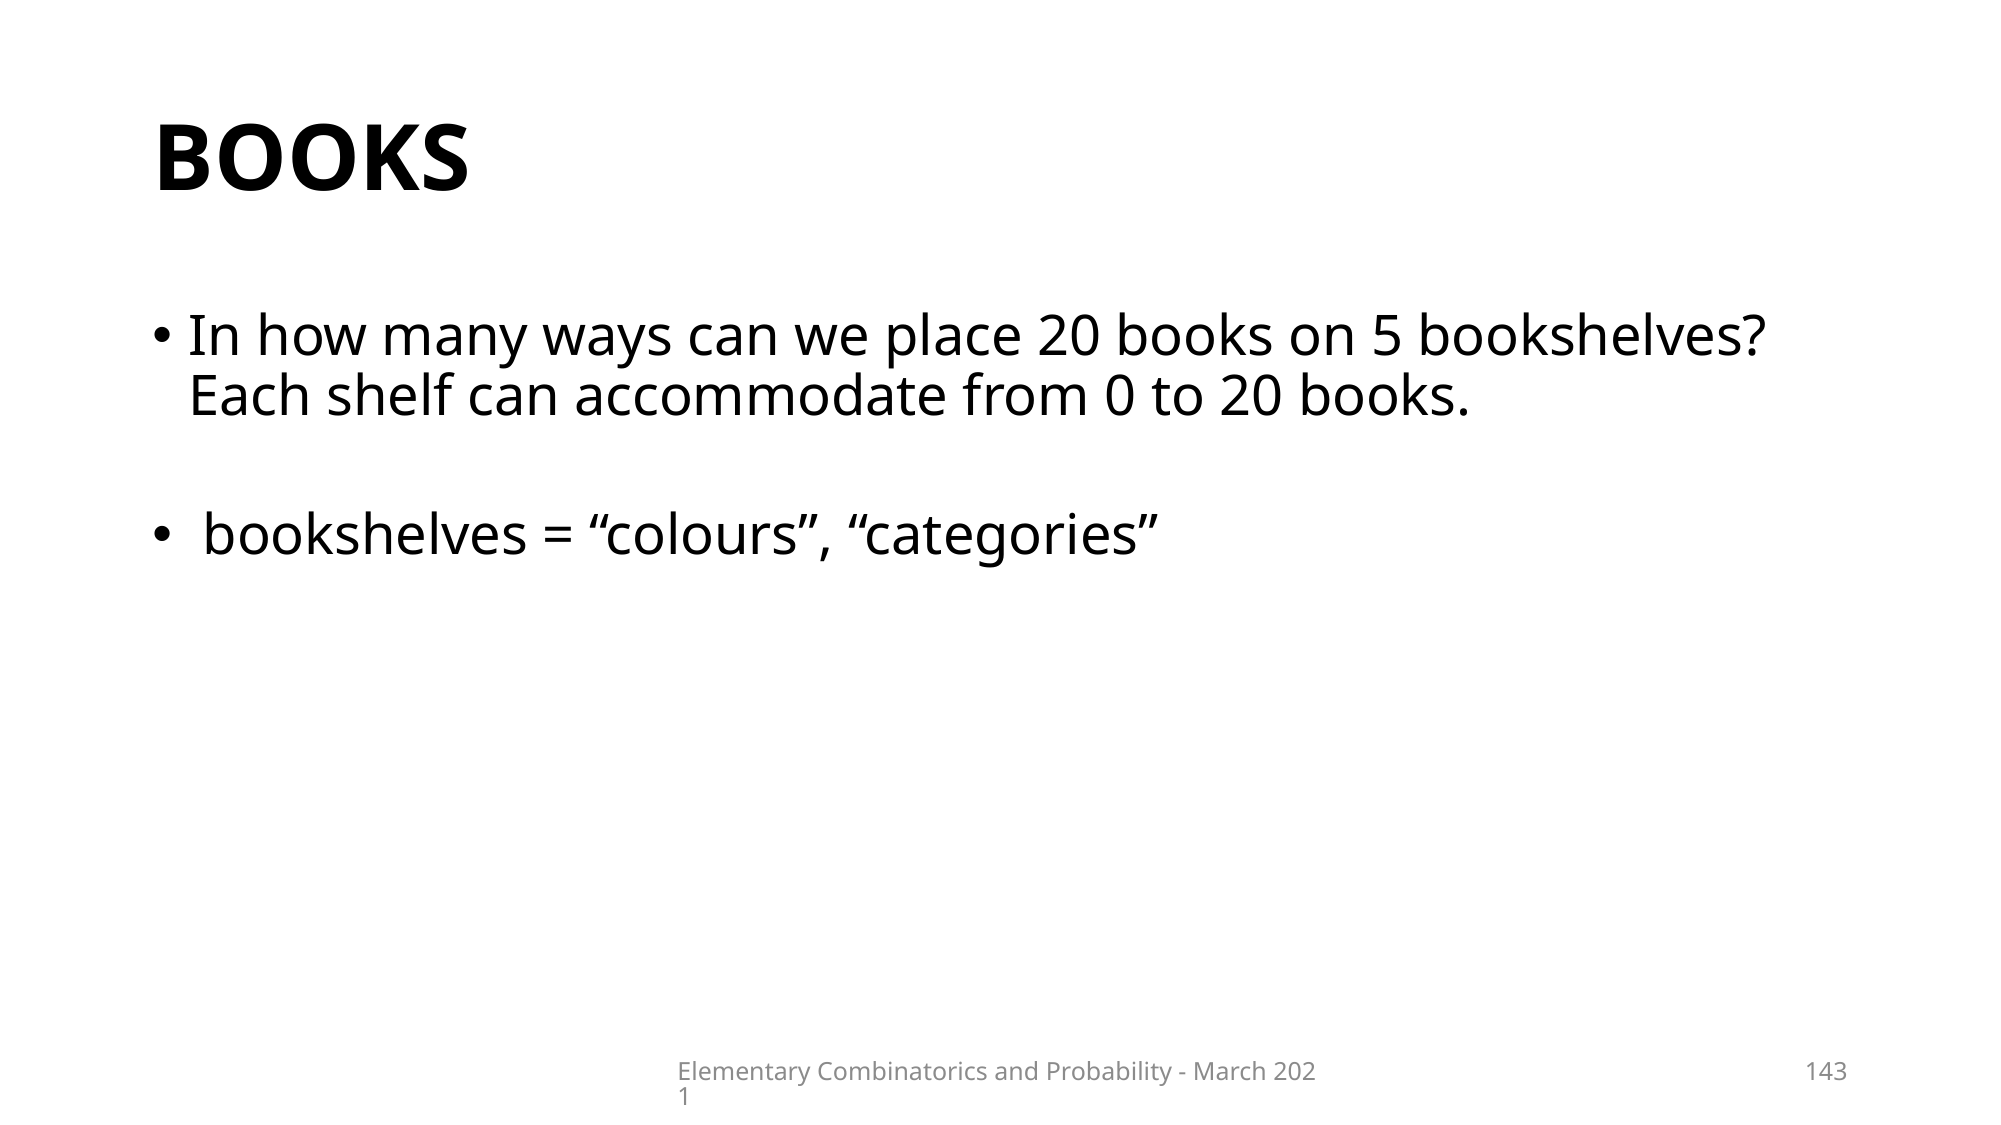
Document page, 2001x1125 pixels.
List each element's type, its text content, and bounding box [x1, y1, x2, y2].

title books [137, 52, 1863, 270]
slide_number 143 [1412, 1042, 1863, 1103]
footer Elementary Combinatorics and Probability - March 2021 [662, 1042, 1338, 1103]
